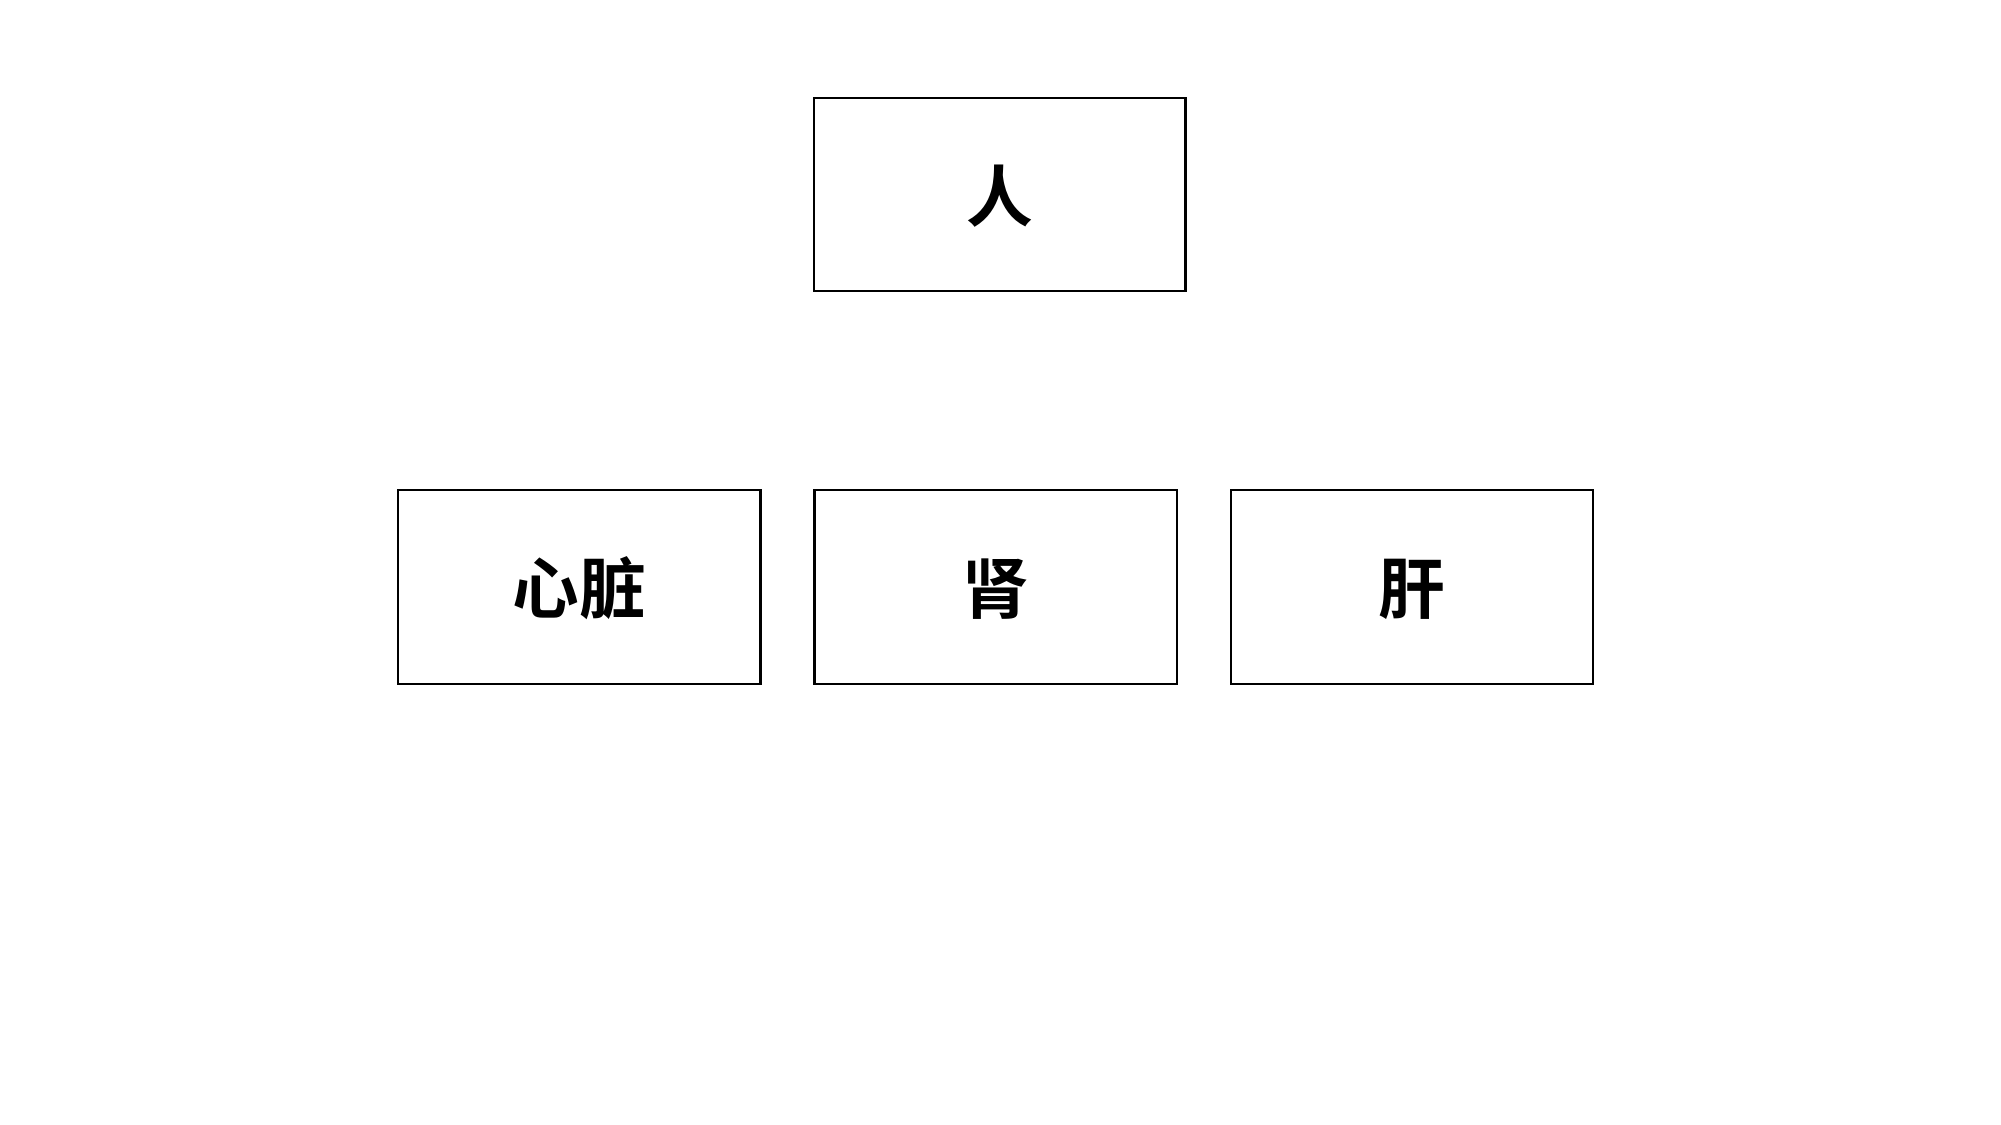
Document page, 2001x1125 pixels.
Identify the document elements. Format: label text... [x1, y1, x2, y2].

text_box 人 [813, 97, 1187, 292]
text_box 肝 [1230, 489, 1594, 685]
text_box 肾 [813, 489, 1178, 685]
text_box 心脏 [397, 489, 762, 685]
